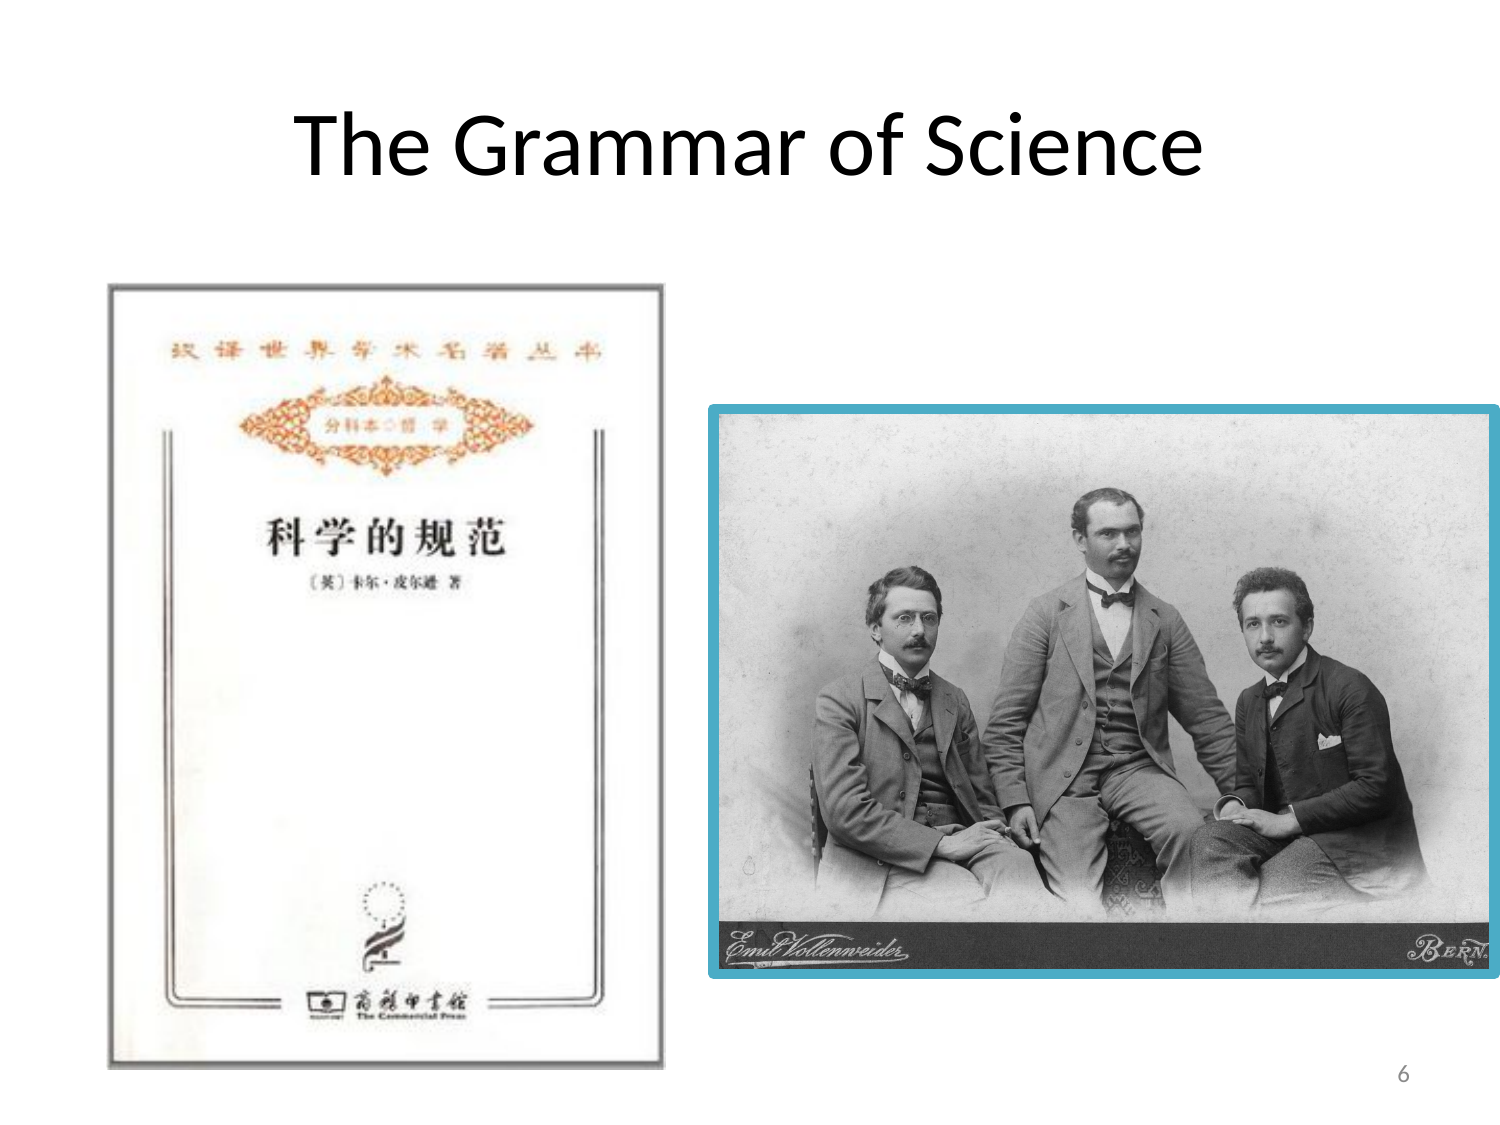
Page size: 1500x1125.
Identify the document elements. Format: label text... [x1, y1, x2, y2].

title The Grammar of Science [75, 45, 1425, 233]
picture [718, 413, 1490, 969]
picture [106, 281, 666, 1070]
slide_number 6 [1074, 1042, 1425, 1103]
